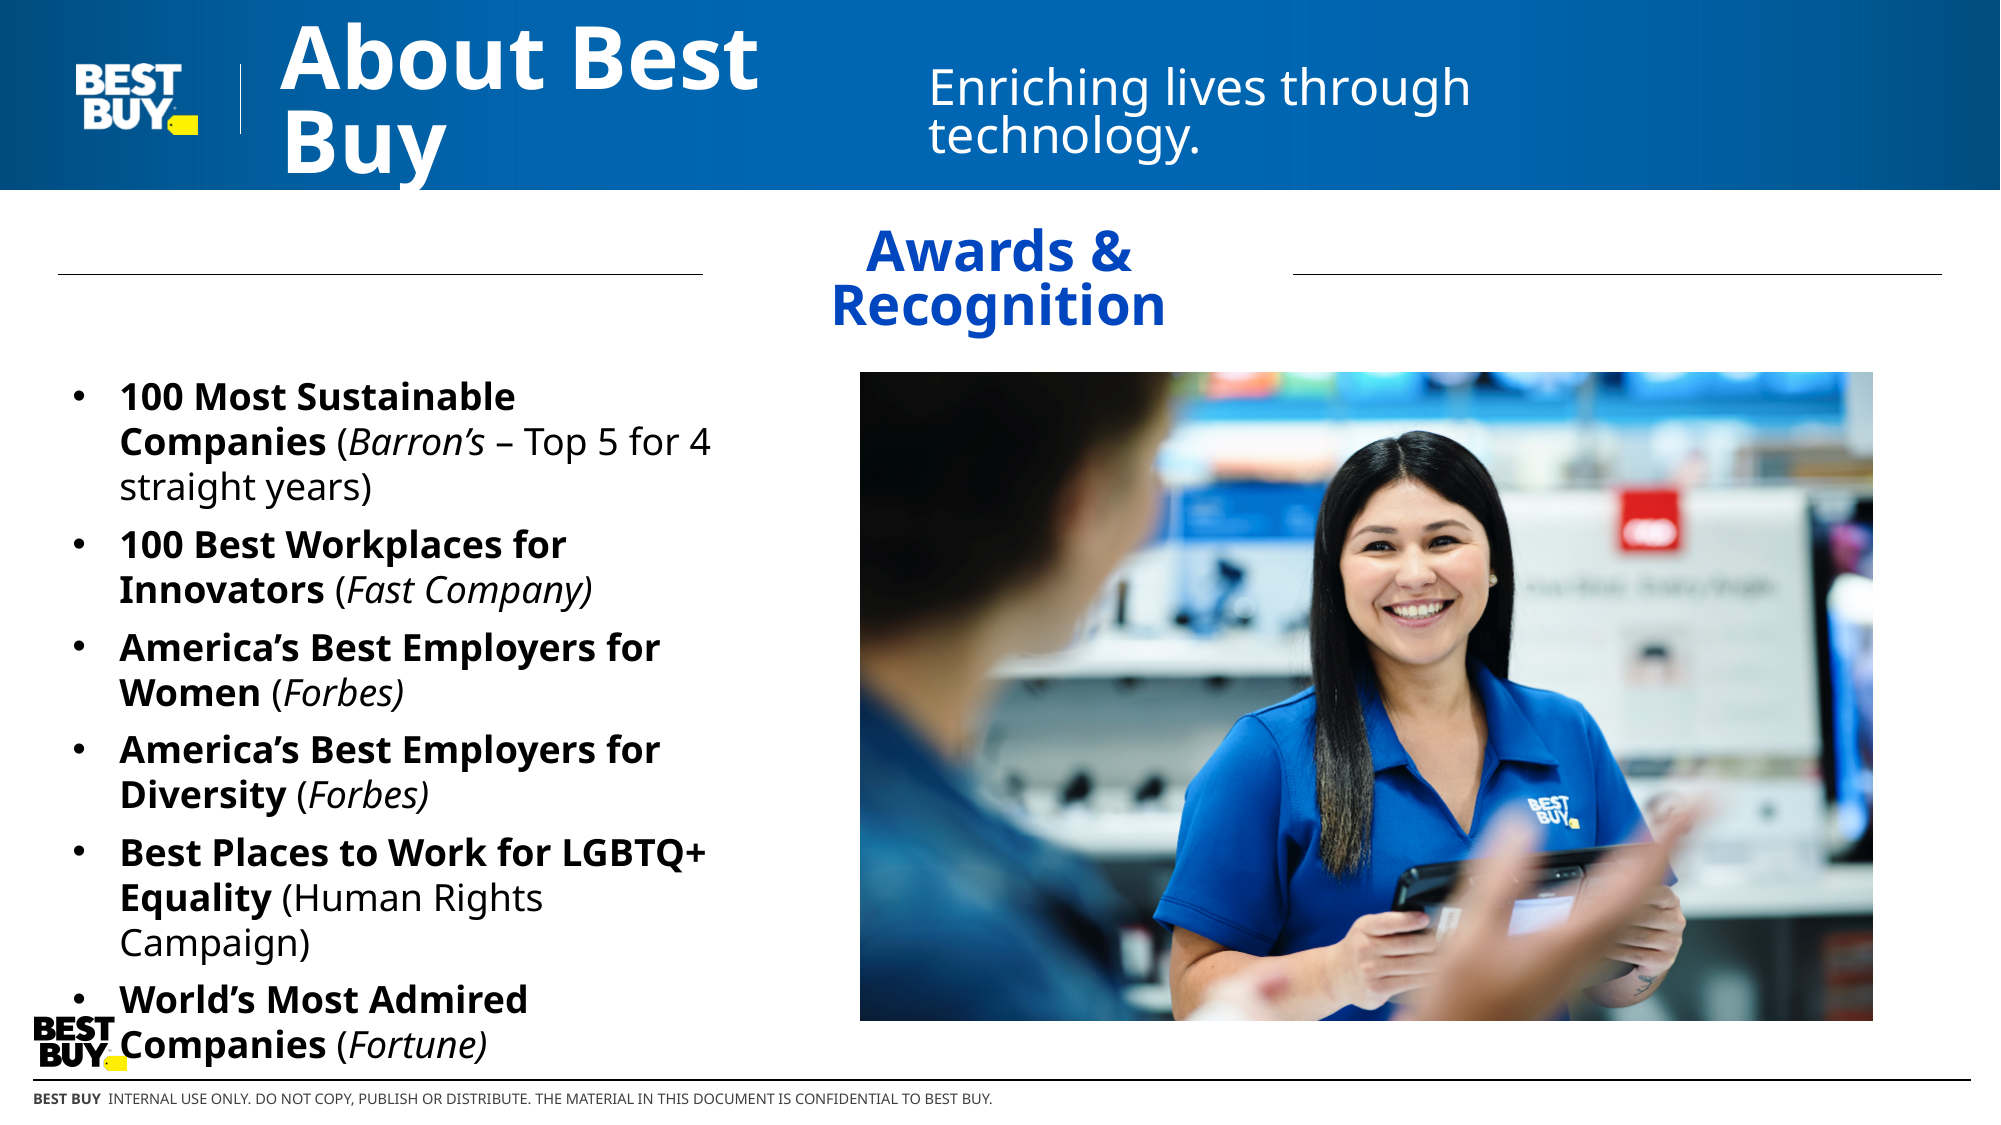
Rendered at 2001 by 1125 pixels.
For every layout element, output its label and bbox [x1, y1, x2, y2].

text_box [57, 264, 1943, 1035]
picture [0, 0, 2000, 190]
picture [34, 1016, 127, 1071]
